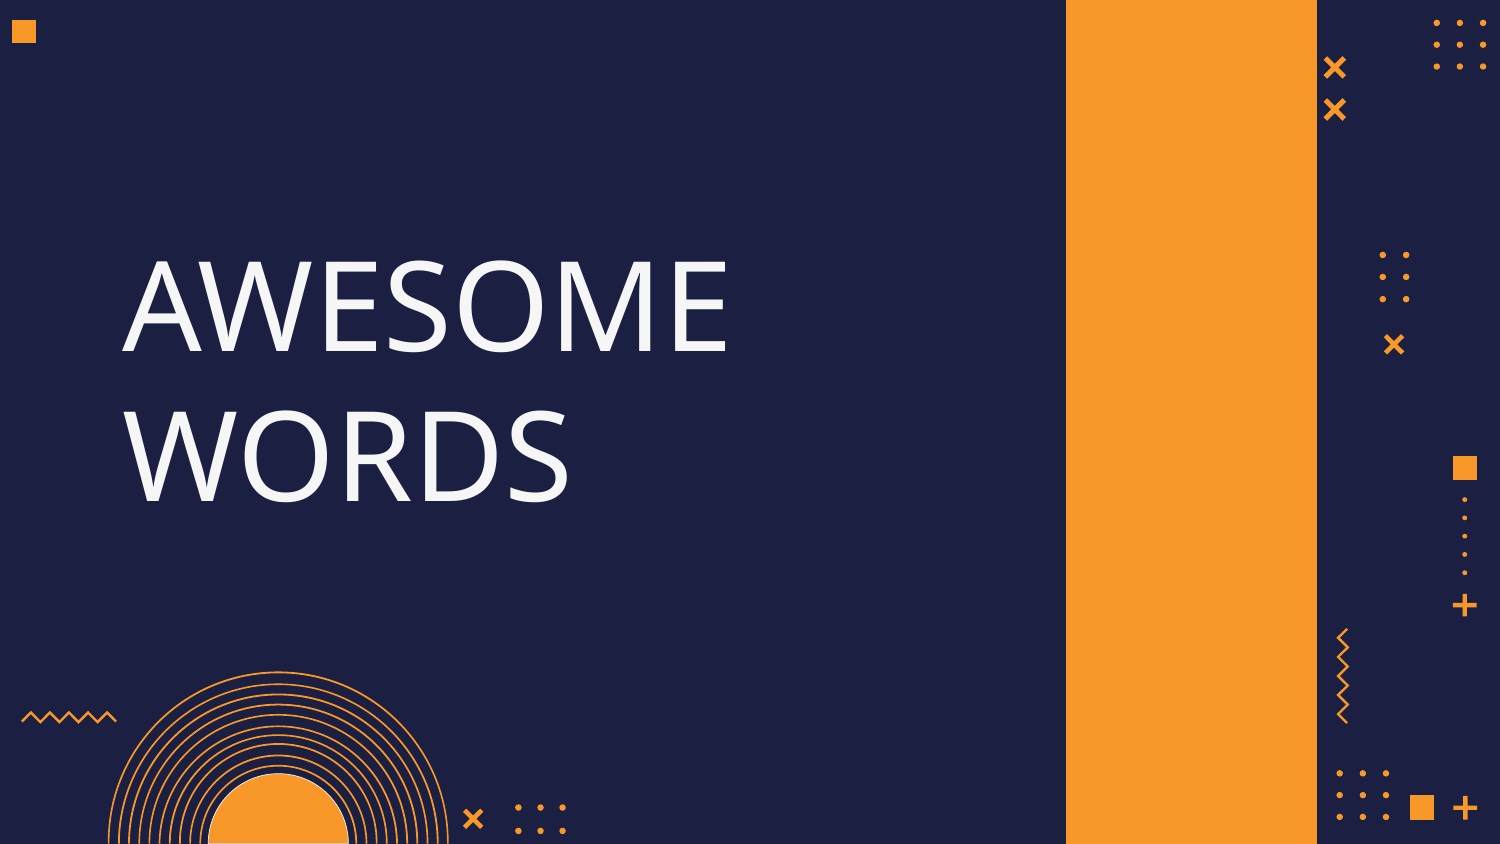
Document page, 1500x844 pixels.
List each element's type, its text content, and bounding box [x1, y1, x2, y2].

title AWESOME WORDS [107, 253, 868, 499]
